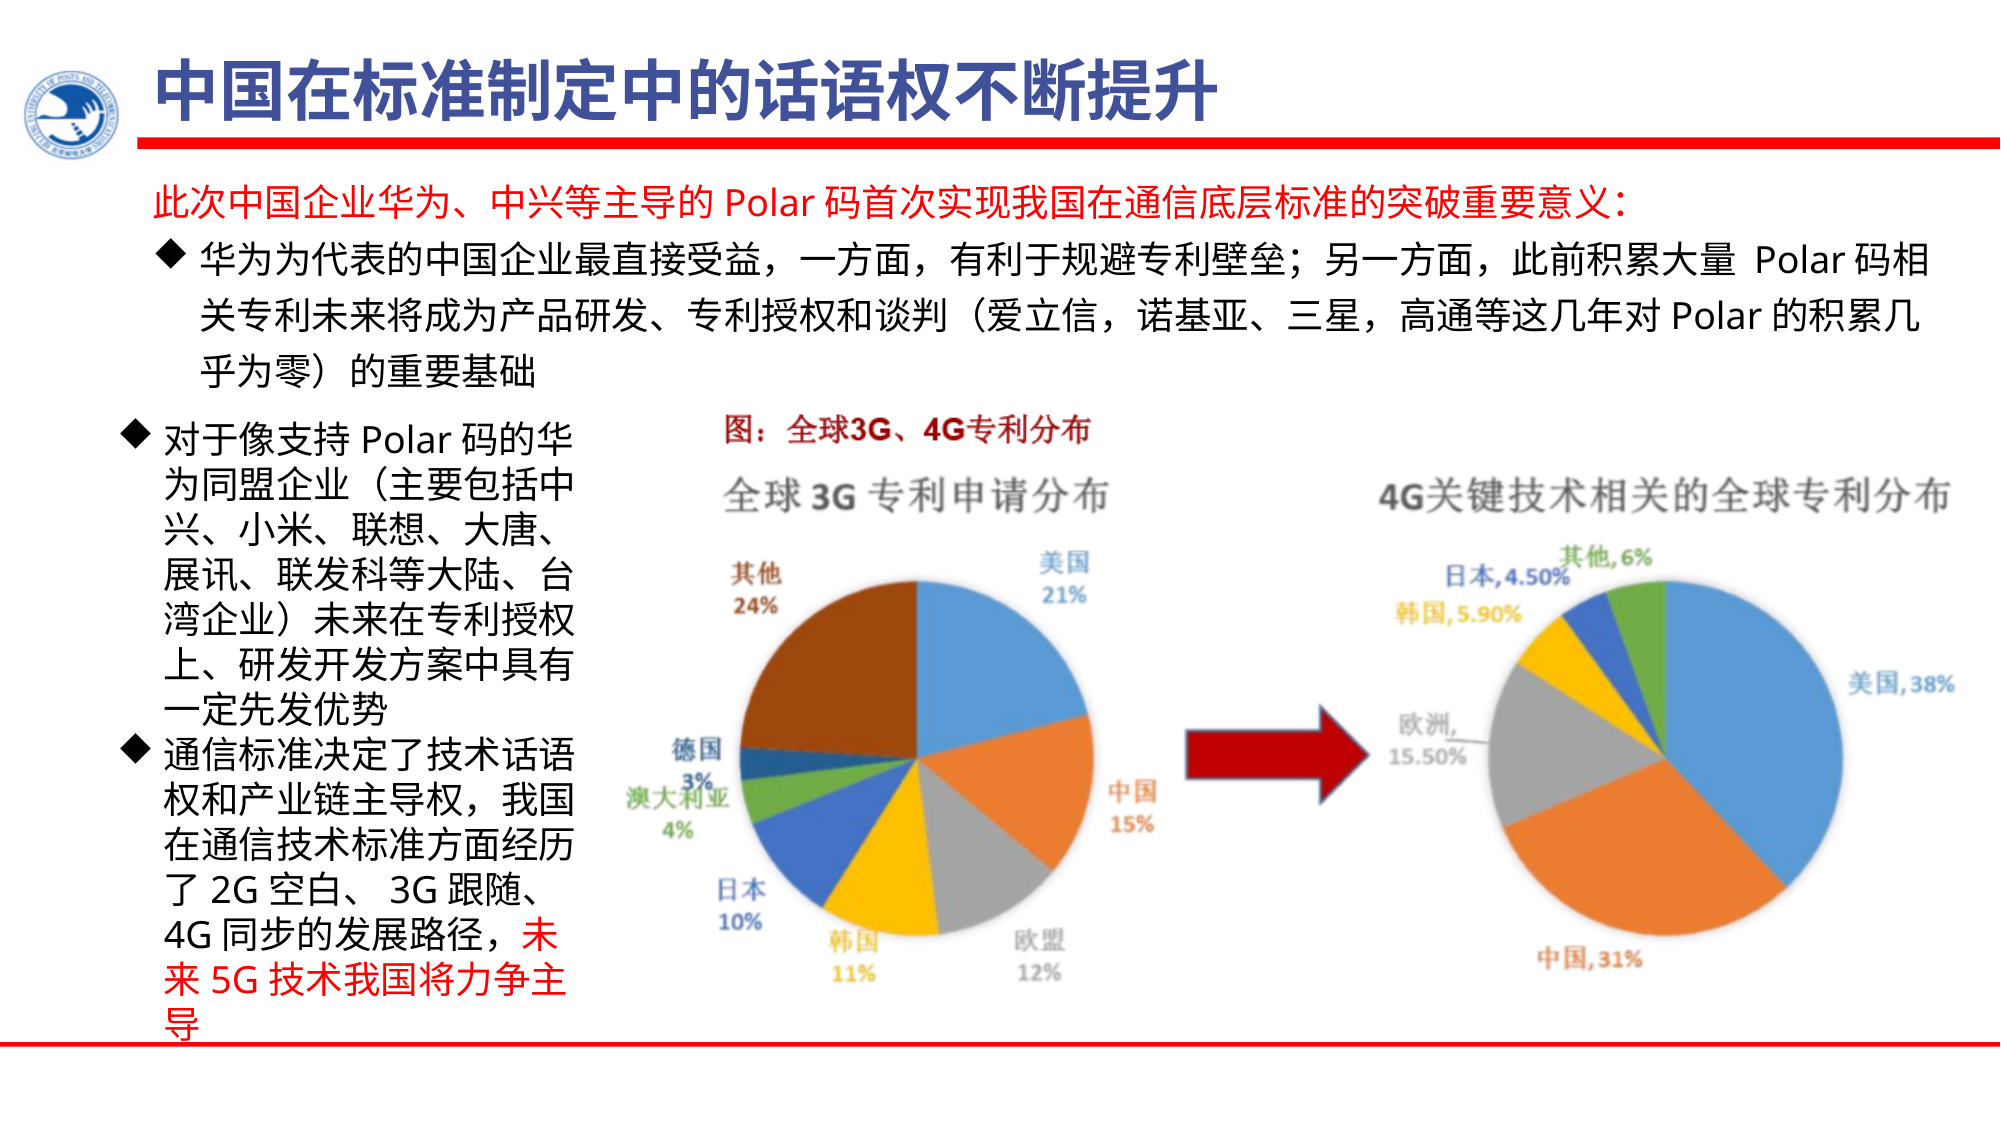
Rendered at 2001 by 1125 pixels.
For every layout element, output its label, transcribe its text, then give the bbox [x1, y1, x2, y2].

text_box 此次中国企业华为、中兴等主导的Polar码首次实现我国在通信底层标准的突破重要意义： 华为为代表的中国企业最直接受益，一方面，有利于规避专利壁垒；另一方面，此前积累大量 Polar码相关专利未来将成为产品研发、专利授权和谈判（爱立信，诺基亚、三星，高通等这几年对Polar的积累几乎为零）的重要基础 [137, 160, 1953, 401]
picture [626, 409, 1957, 1024]
title 中国在标准制定中的话语权不断提升 [137, 50, 1863, 138]
slide_number [1412, 1042, 1863, 1103]
text_box 对于像支持Polar码的华为同盟企业（主要包括中兴、小米、联想、大唐、展讯、联发科等大陆、台湾企业）未来在专利授权上、研发开发方案中具有一定先发优势 通信标准决定了技术话语权和产业链主导权，我国在通信技术标准方面经历了2G空白、3G跟随、4G同步的发展路径，未来5G技术我国将力争主导 [102, 409, 599, 1099]
picture [19, 66, 126, 166]
